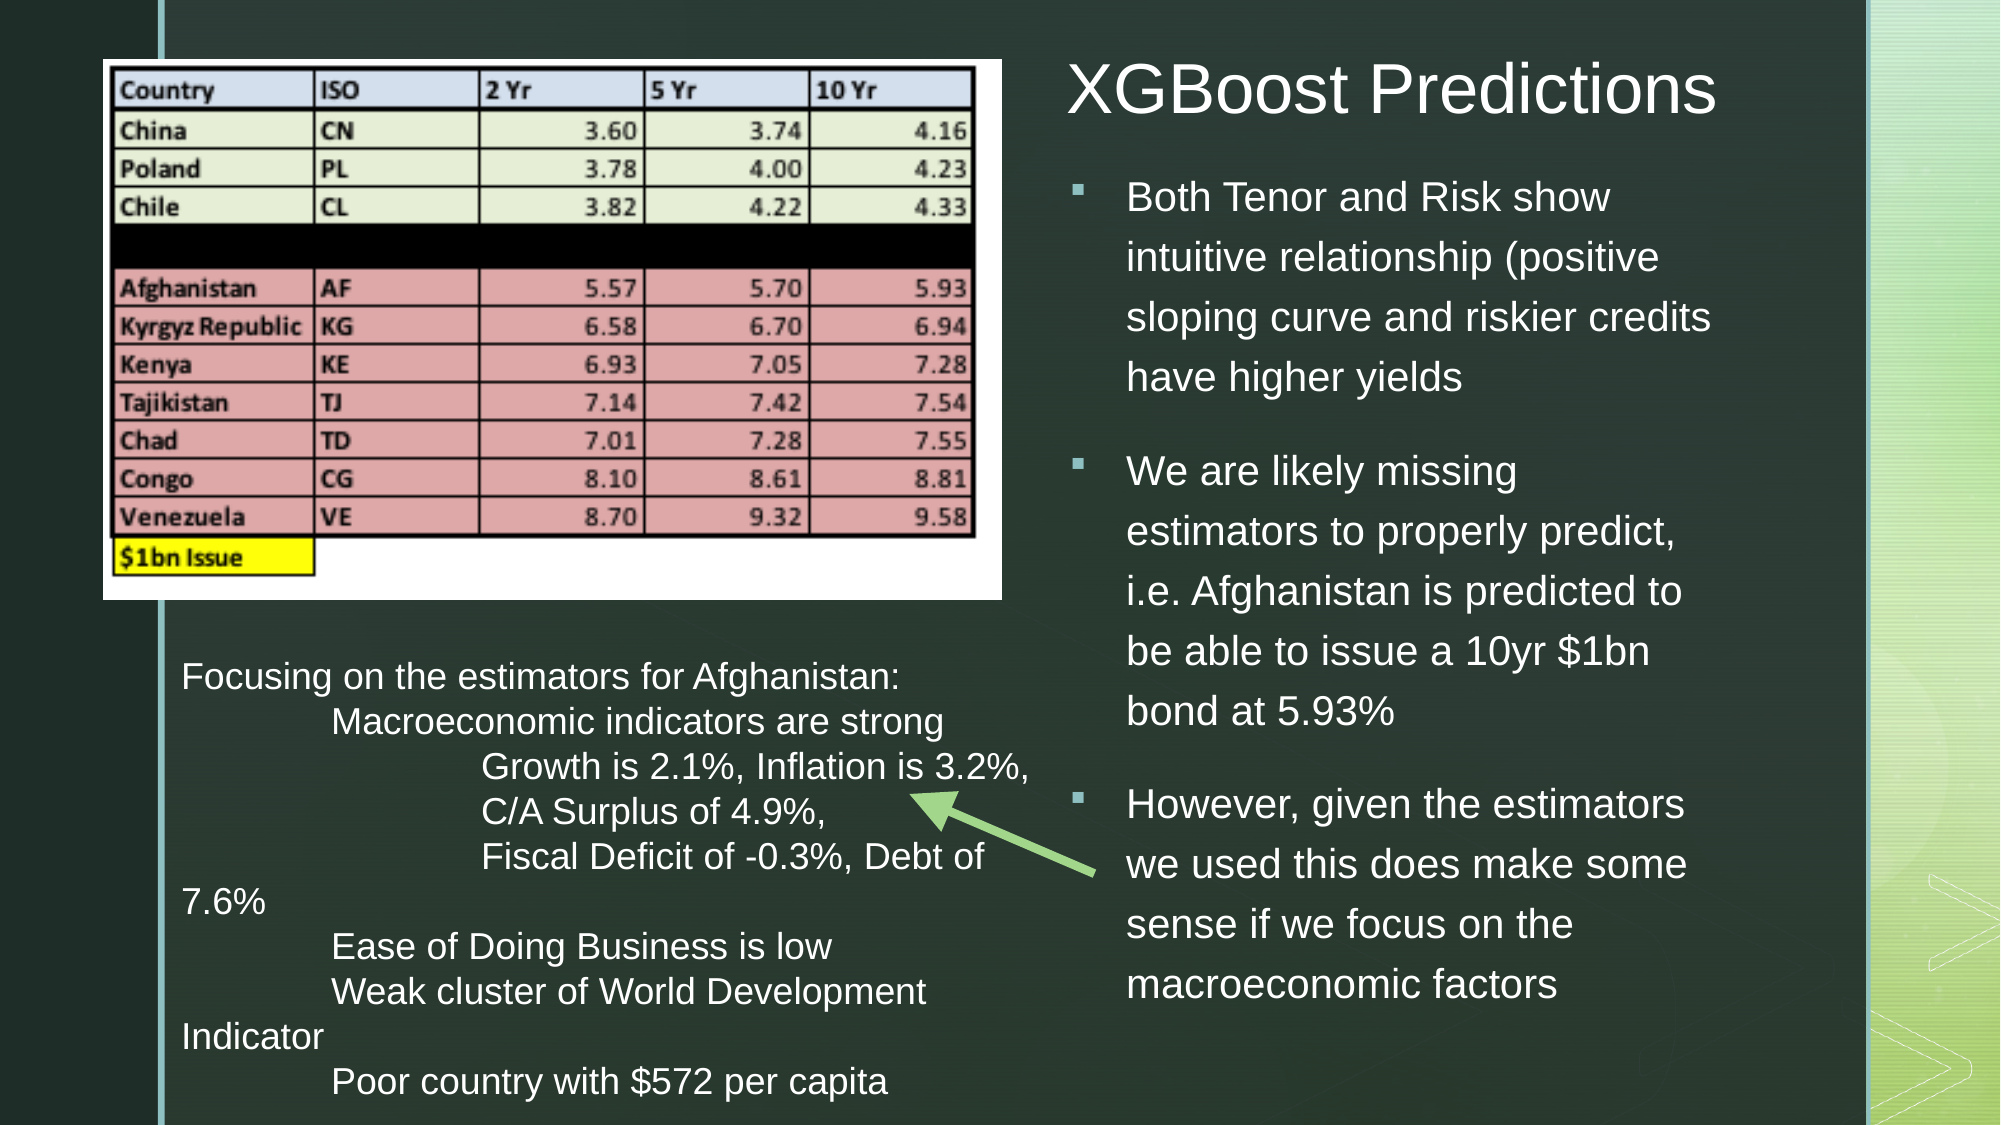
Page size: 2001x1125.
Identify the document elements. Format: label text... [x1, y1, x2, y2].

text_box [909, 793, 1095, 874]
title XGBoost Predictions [428, 44, 1734, 222]
list Both Tenor and Risk show intuitive relationship (positive sloping curve and riskier credits have higher yields We are likely missing estimators to properly predict, i.e. Afghanistan is predicted to be able to issue a 10yr $1bn bond at 5.93% However, given the estimators we used this does make some sense if we focus on the macroeconomic factors [1054, 152, 1734, 1083]
picture [1871, 0, 2001, 1125]
text_box Focusing on the estimators for Afghanistan: Macroeconomic indicators are strong Growth is 2.1%, Inflation is 3.2%, C/A Surplus of 4.9%, Fiscal Deficit of -0.3%, Debt of 7.6% Ease of Doing Business is low Weak cluster of World Development Indicator Poor country with $572 per capita [166, 644, 1082, 1110]
picture [103, 59, 1003, 601]
